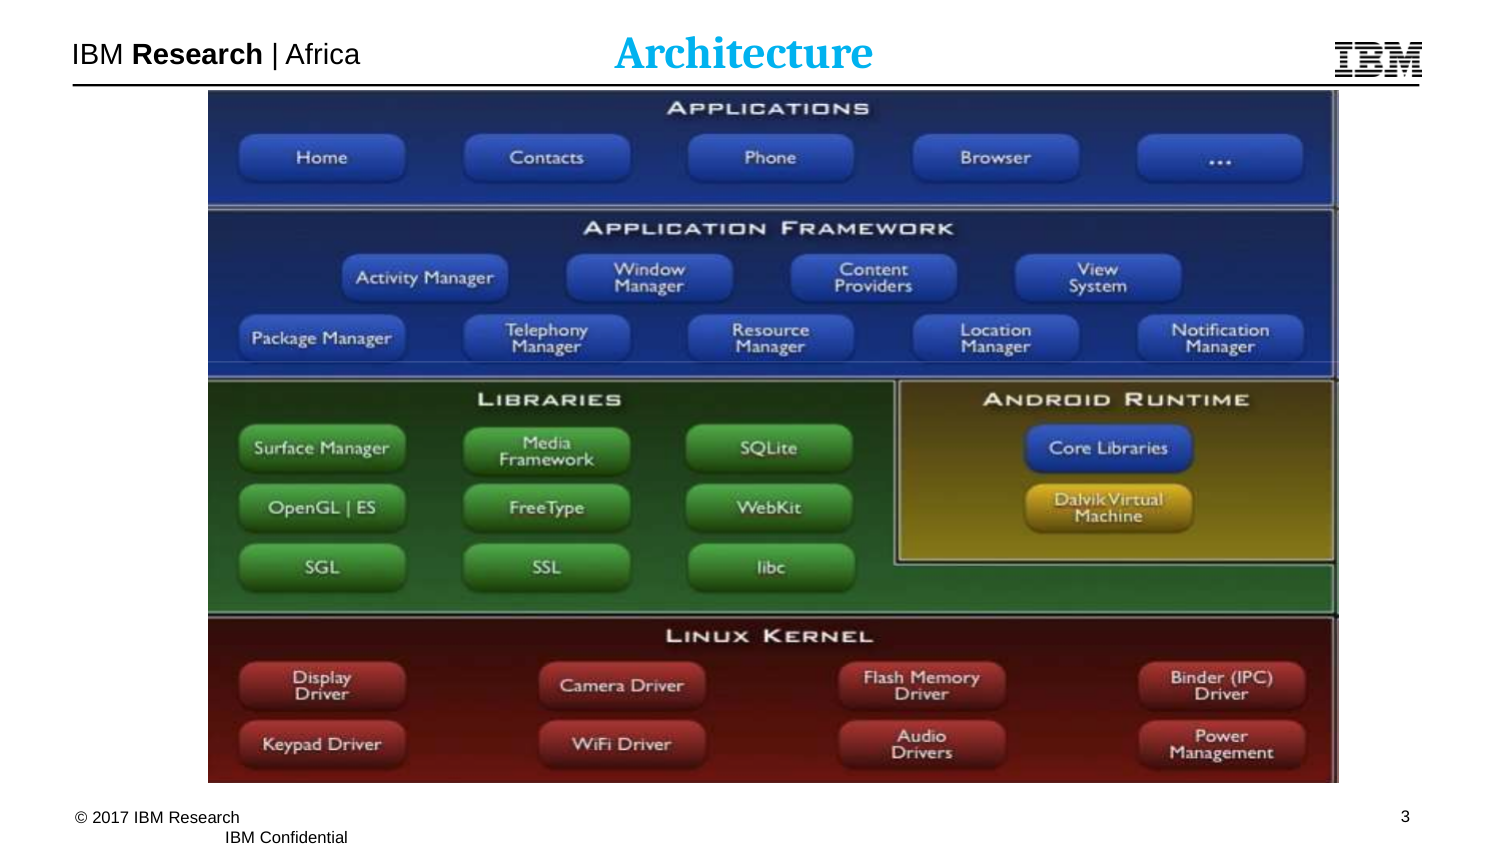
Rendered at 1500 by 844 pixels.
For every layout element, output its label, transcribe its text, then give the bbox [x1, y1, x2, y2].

picture [208, 89, 1339, 783]
title Architecture [0, 16, 1500, 144]
